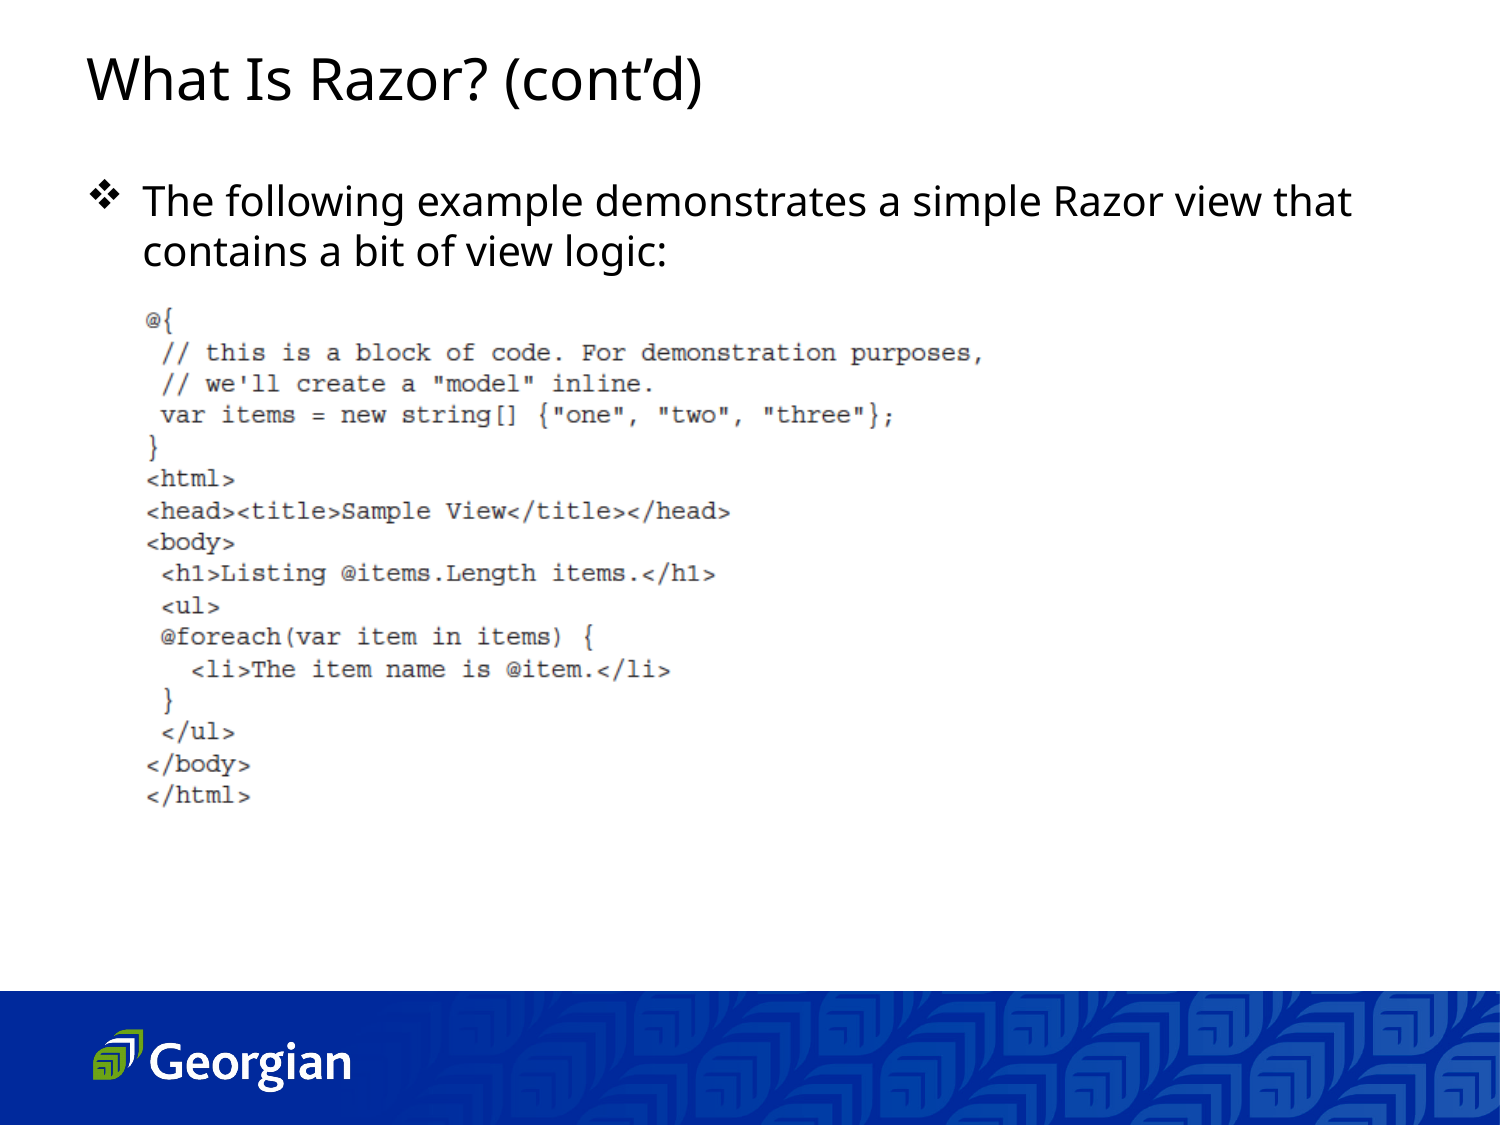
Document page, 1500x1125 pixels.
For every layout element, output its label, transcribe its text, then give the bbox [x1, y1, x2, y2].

picture [134, 294, 1003, 817]
list What Is Razor? (cont’d) [71, 22, 1457, 146]
list The following example demonstrates a simple Razor view that contains a bit of view logic: [71, 166, 1457, 295]
picture [0, 991, 1500, 1125]
